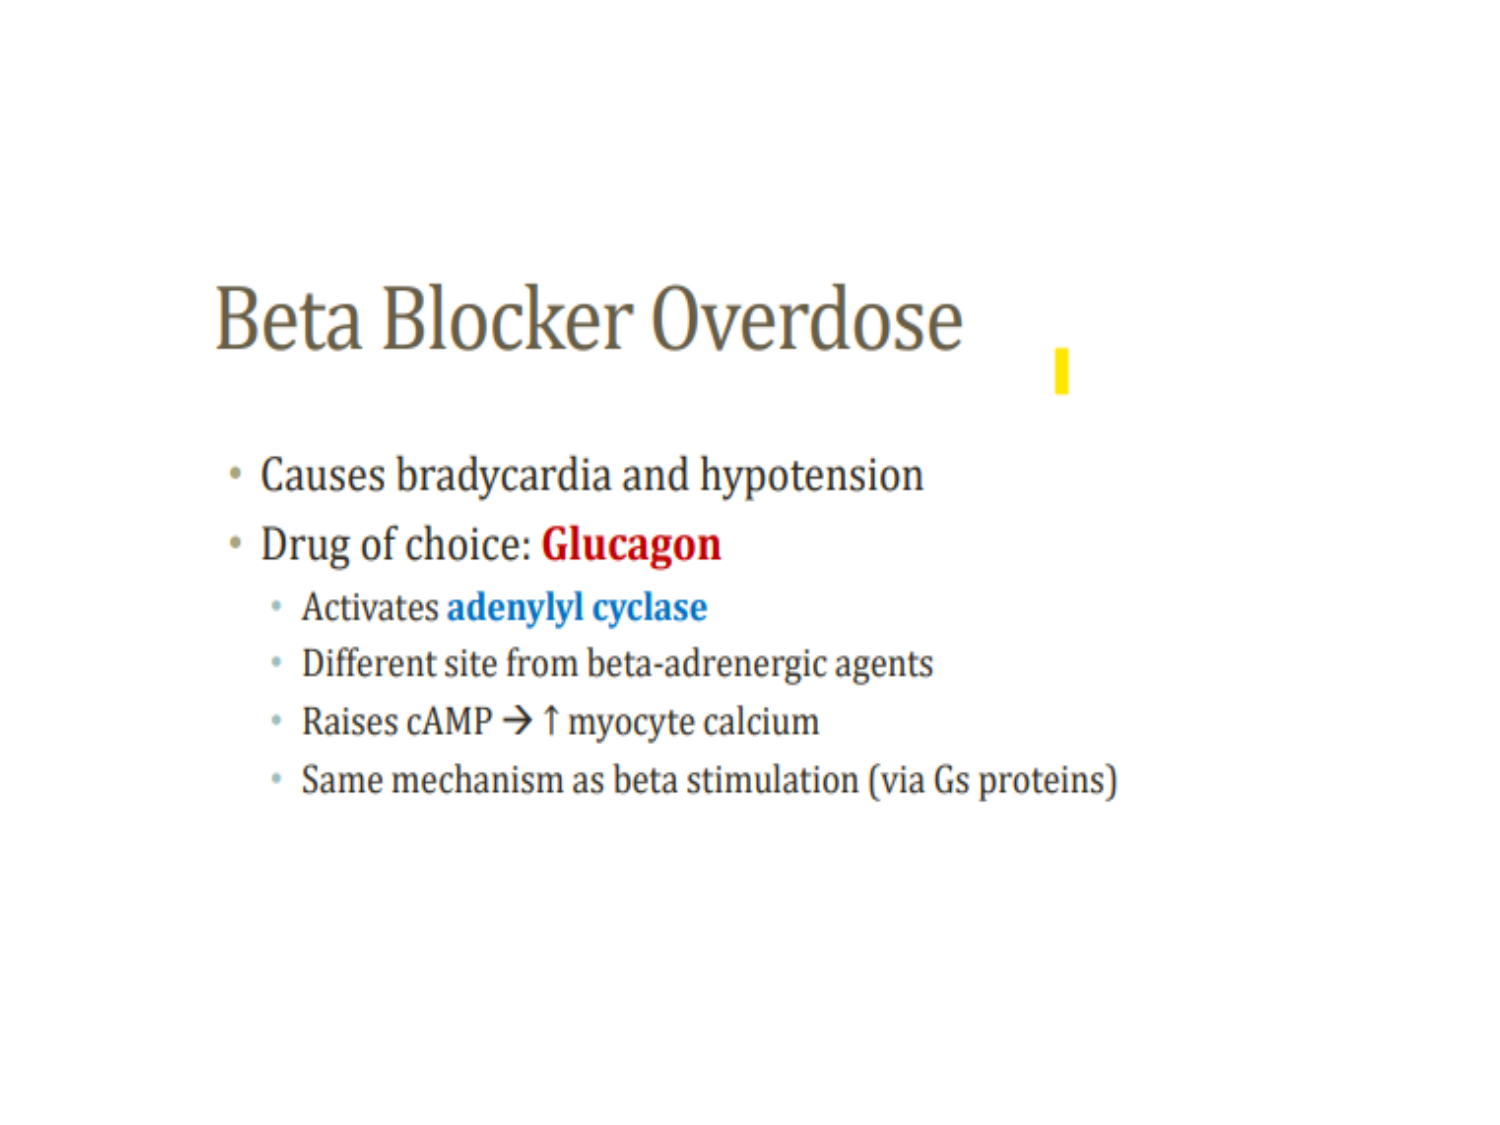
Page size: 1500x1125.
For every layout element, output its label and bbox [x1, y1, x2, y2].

picture [162, 224, 1149, 838]
